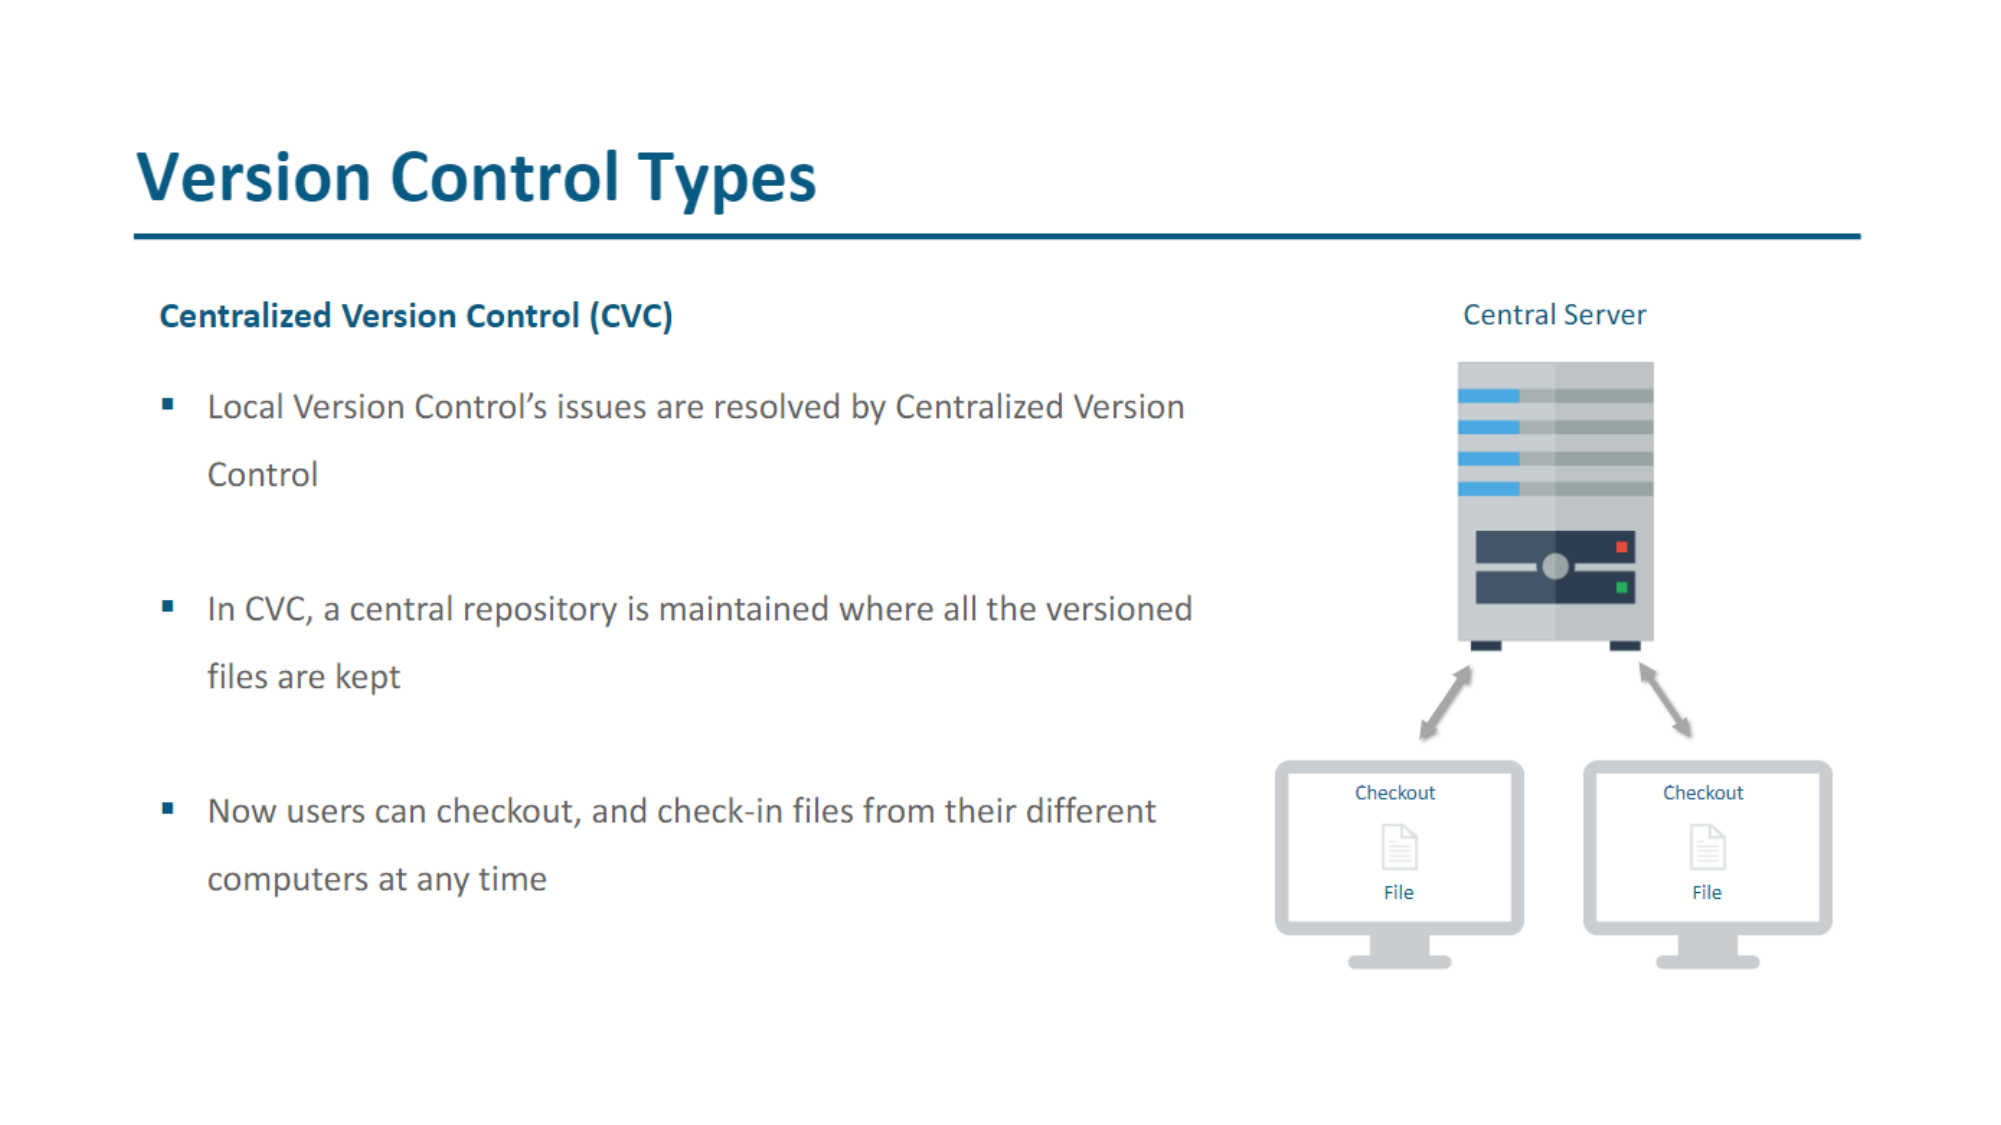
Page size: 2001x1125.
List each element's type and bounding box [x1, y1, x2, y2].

list [121, 108, 1879, 1022]
